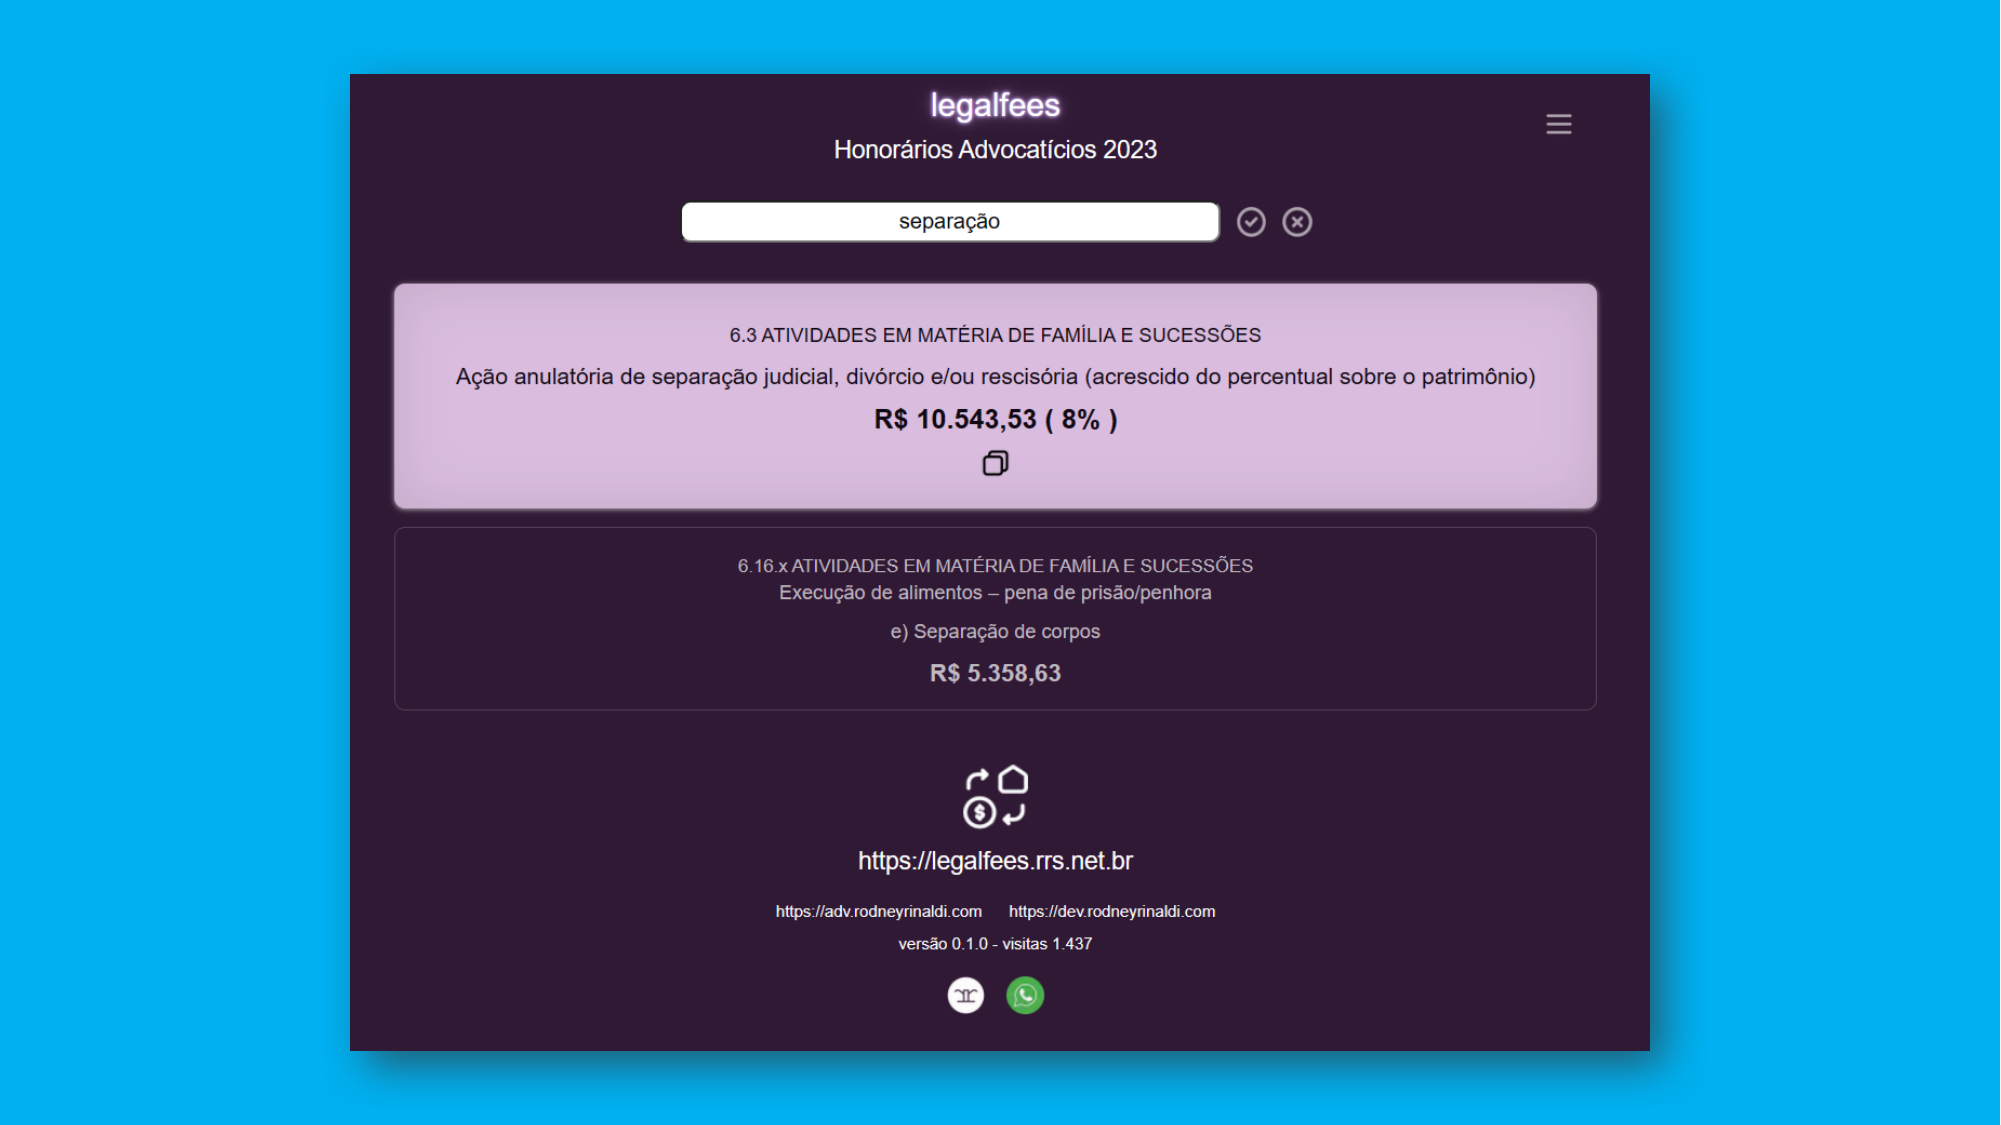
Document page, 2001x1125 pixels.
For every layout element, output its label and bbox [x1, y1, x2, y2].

picture [351, 75, 1650, 1051]
text_box [0, 0, 2000, 1125]
